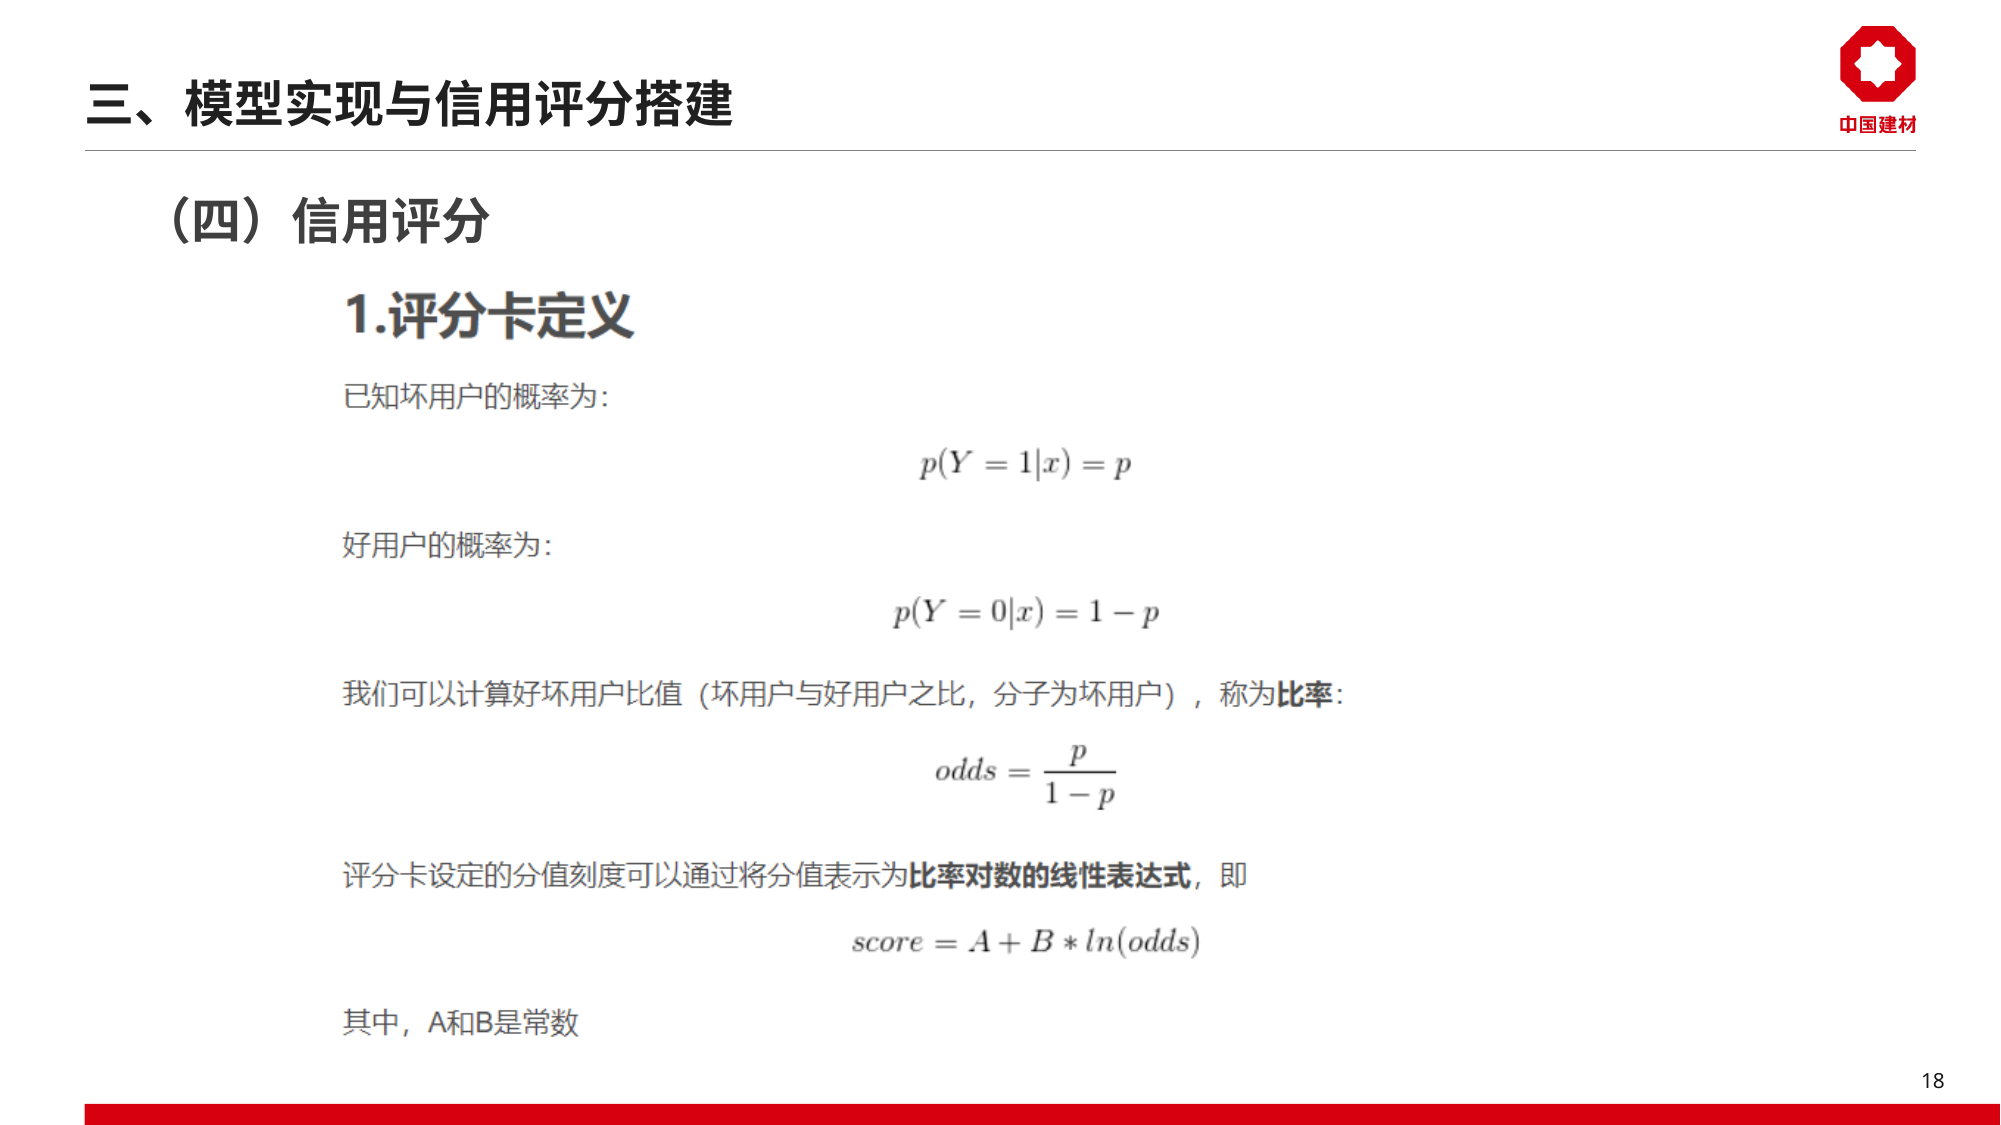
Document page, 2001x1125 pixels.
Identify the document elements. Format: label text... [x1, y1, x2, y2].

title 三、模型实现与信用评分搭建 [69, 71, 1719, 145]
picture [321, 268, 1679, 1087]
text_box （四）信用评分 [127, 188, 1637, 269]
